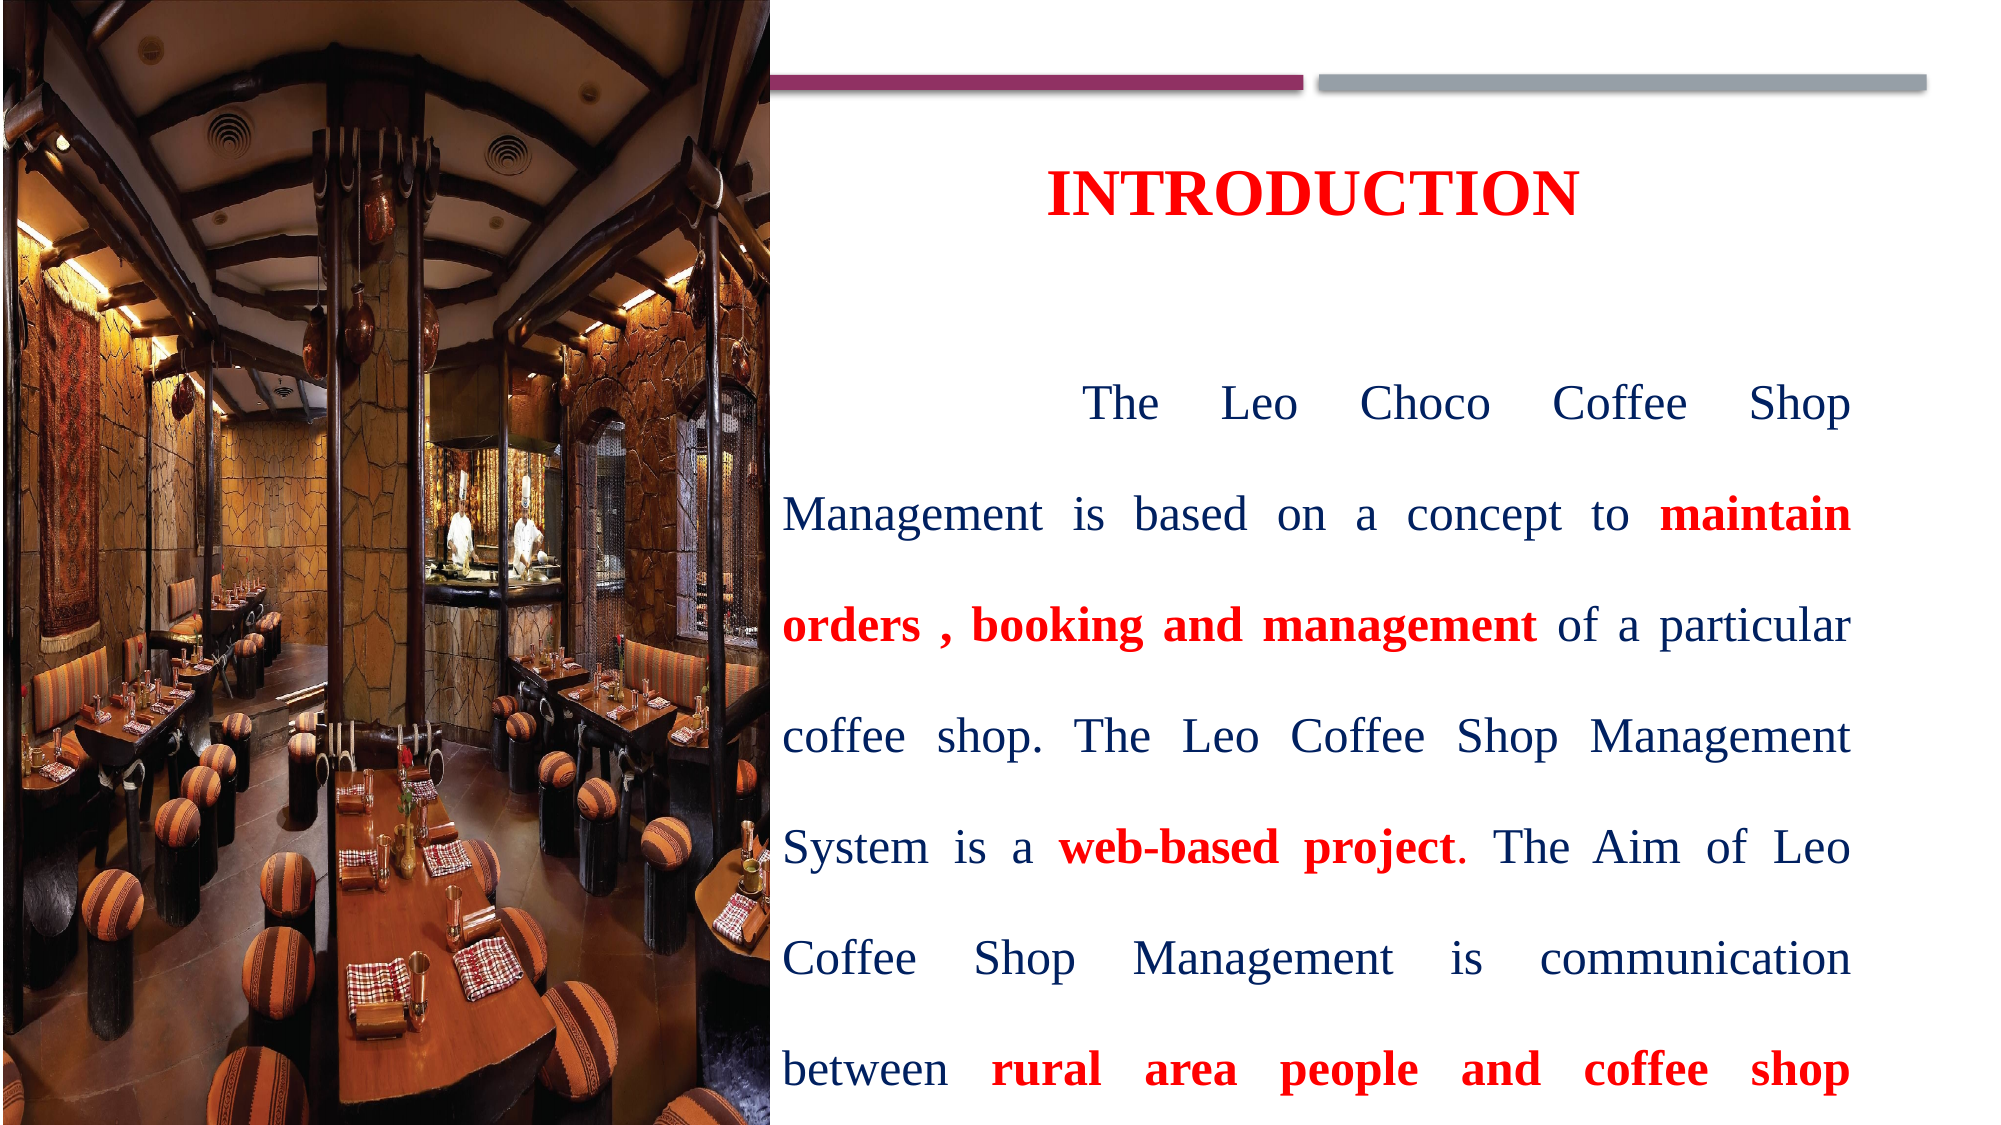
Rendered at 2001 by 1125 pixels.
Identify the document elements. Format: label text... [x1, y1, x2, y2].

text_box INTRODUCTION The Leo Choco Coffee Shop Management is based on a concept to maintain orders , booking and management of a particular coffee shop. The Leo Coffee Shop Management System is a web-based project. The Aim of Leo Coffee Shop Management is communication between rural area people and coffee shop management. [776, 140, 1950, 1125]
picture [2, 0, 771, 1125]
